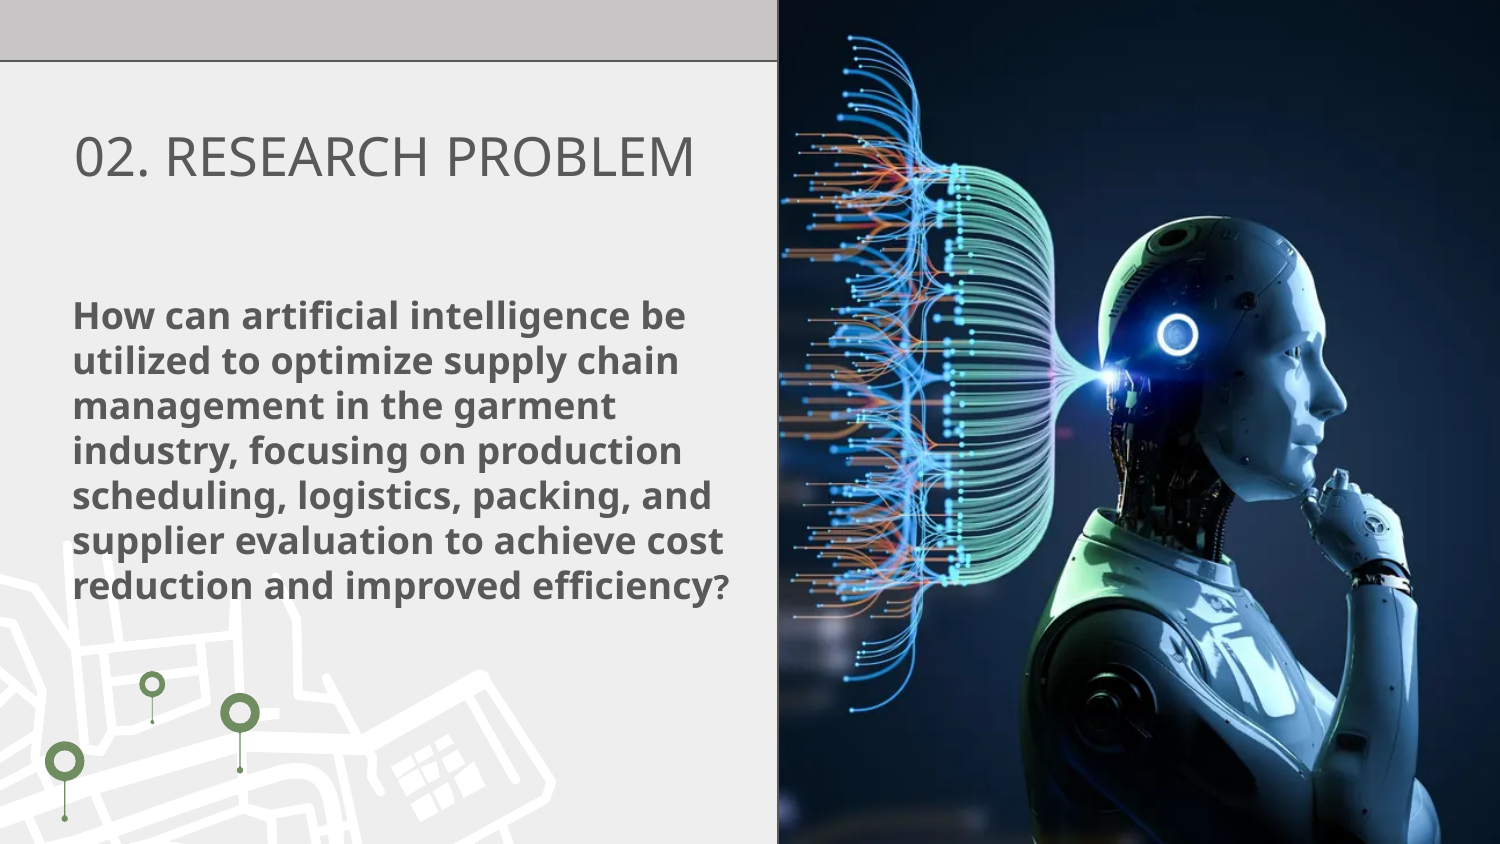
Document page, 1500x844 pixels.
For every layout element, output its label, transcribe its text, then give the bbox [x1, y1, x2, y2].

picture [778, 0, 1500, 844]
list How can artificial intelligence be utilized to optimize supply chain management in the garment industry, focusing on production scheduling, logistics, packing, and supplier evaluation to achieve cost reduction and improved efficiency? [57, 277, 773, 739]
title 02. RESEARCH PROBLEM [59, 107, 751, 202]
